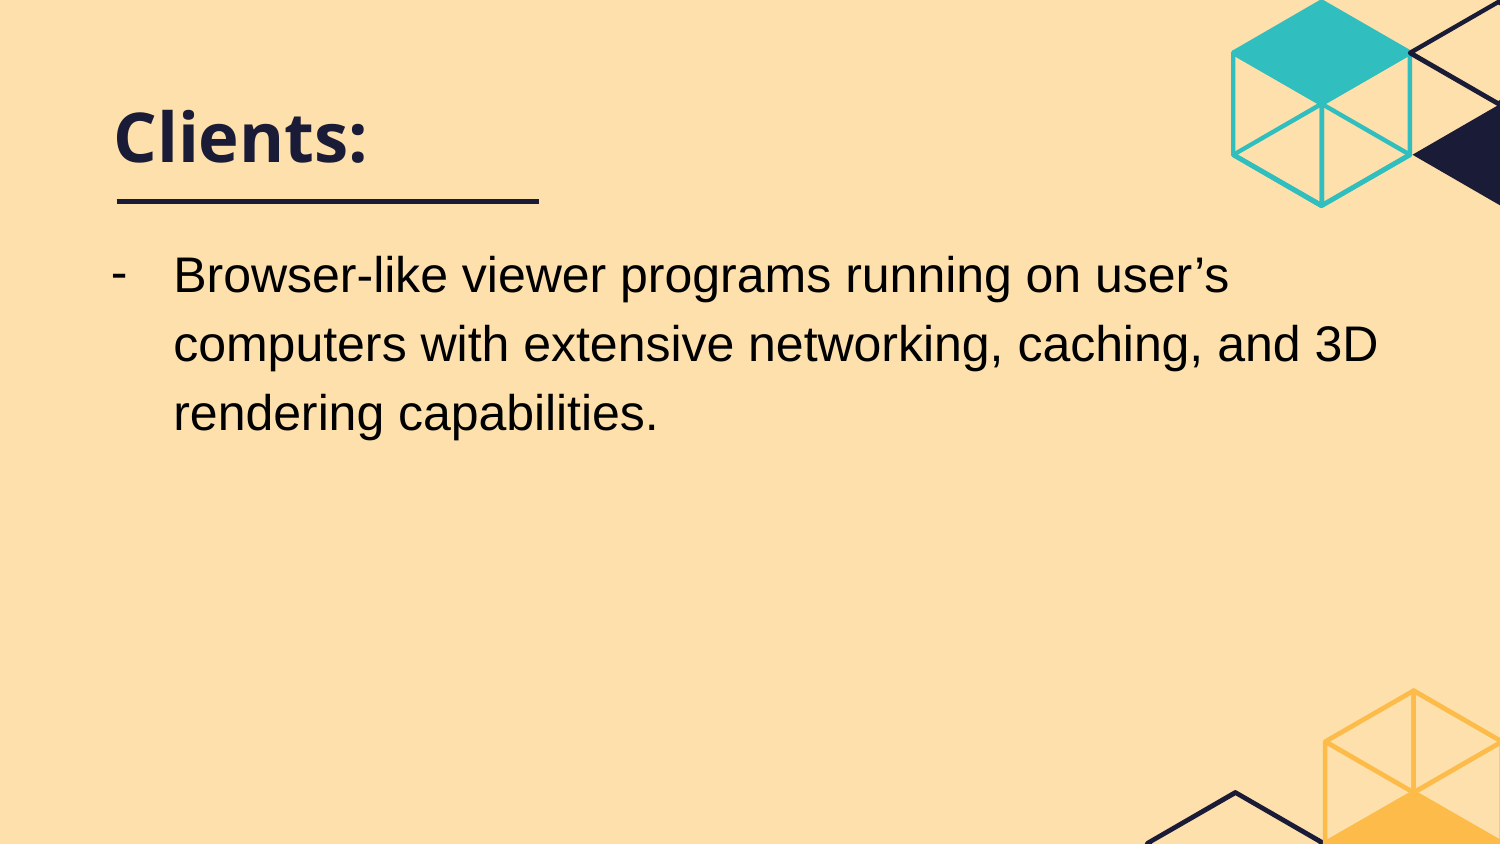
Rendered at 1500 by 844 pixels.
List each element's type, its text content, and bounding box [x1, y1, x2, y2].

list Browser-like viewer programs running on user’s computers with extensive networking, caching, and 3D rendering capabilities. [98, 218, 1413, 718]
title Clients: [98, 89, 1402, 192]
